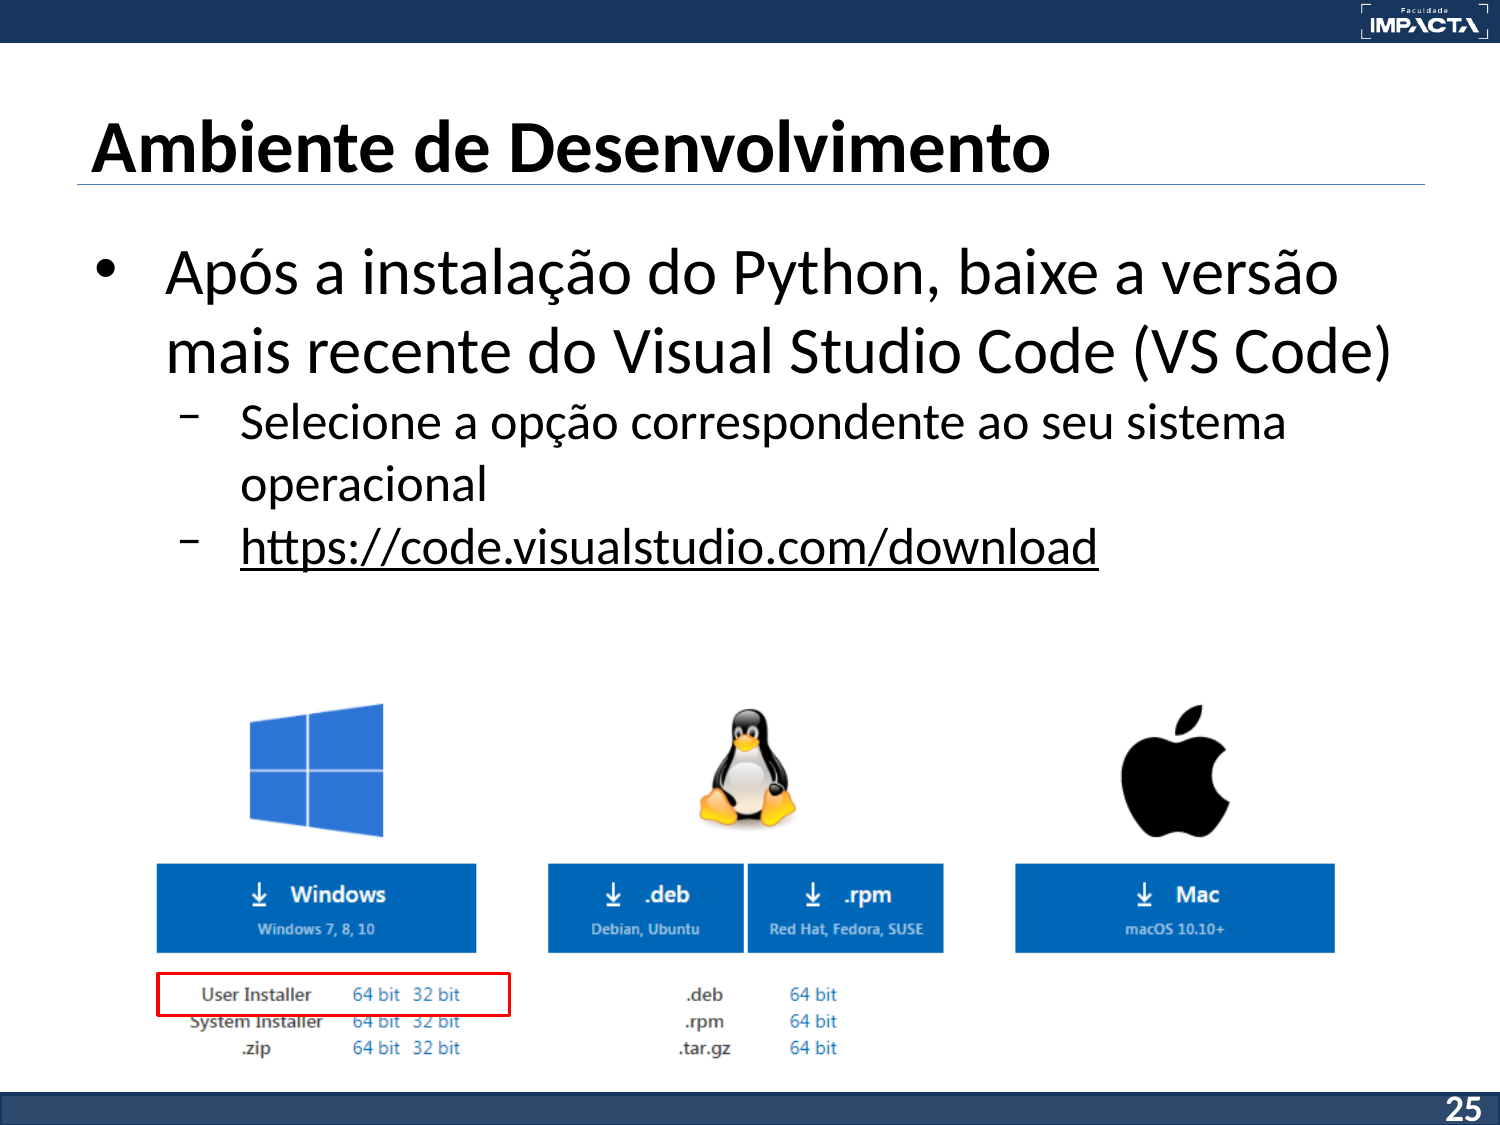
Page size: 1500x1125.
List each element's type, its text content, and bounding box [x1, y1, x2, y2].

slide_number 25 [1147, 1076, 1498, 1125]
title Ambiente de Desenvolvimento [76, 89, 1426, 197]
list Após a instalação do Python, baixe a versão mais recente do Visual Studio Code (VS Code) Selecione a opção correspondente ao seu sistema operacional https://code.visualstudio.com/download [75, 219, 1468, 1022]
picture [149, 651, 1351, 1065]
picture [1354, 0, 1495, 43]
